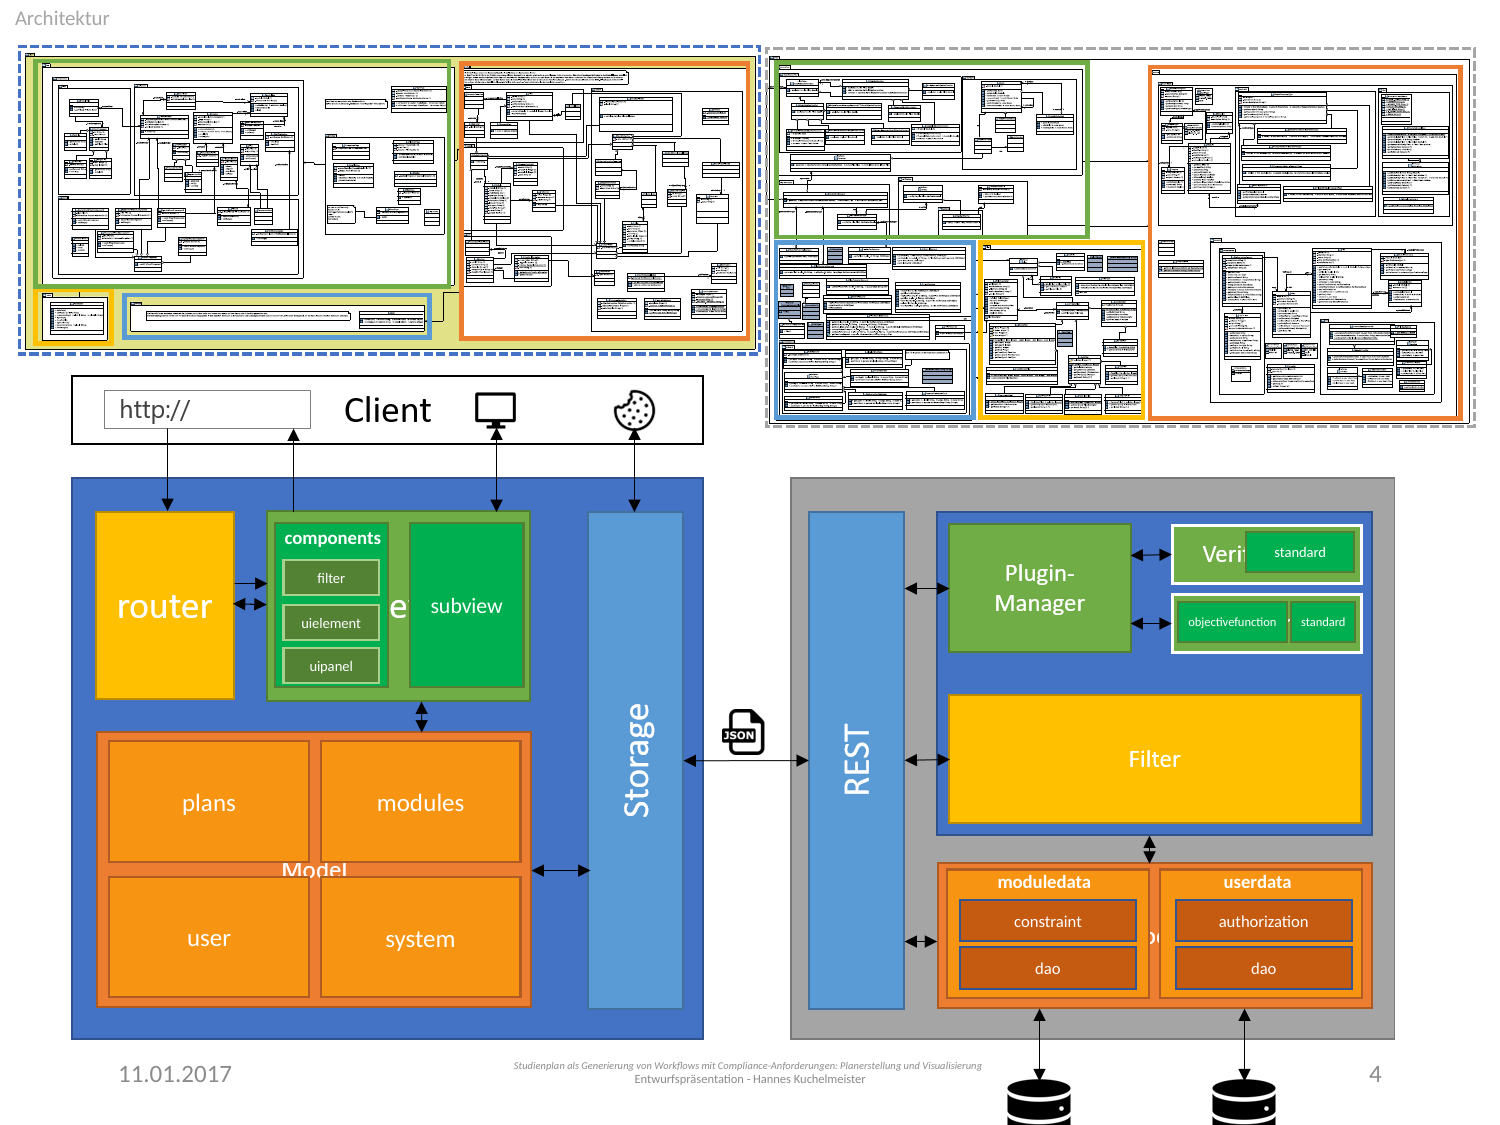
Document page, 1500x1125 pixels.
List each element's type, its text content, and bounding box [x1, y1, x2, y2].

list Architektur [0, 0, 1500, 31]
picture [23, 51, 1500, 1125]
text_box [18, 45, 761, 355]
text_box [1159, 861, 1363, 999]
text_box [946, 861, 1150, 999]
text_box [268, 518, 398, 688]
